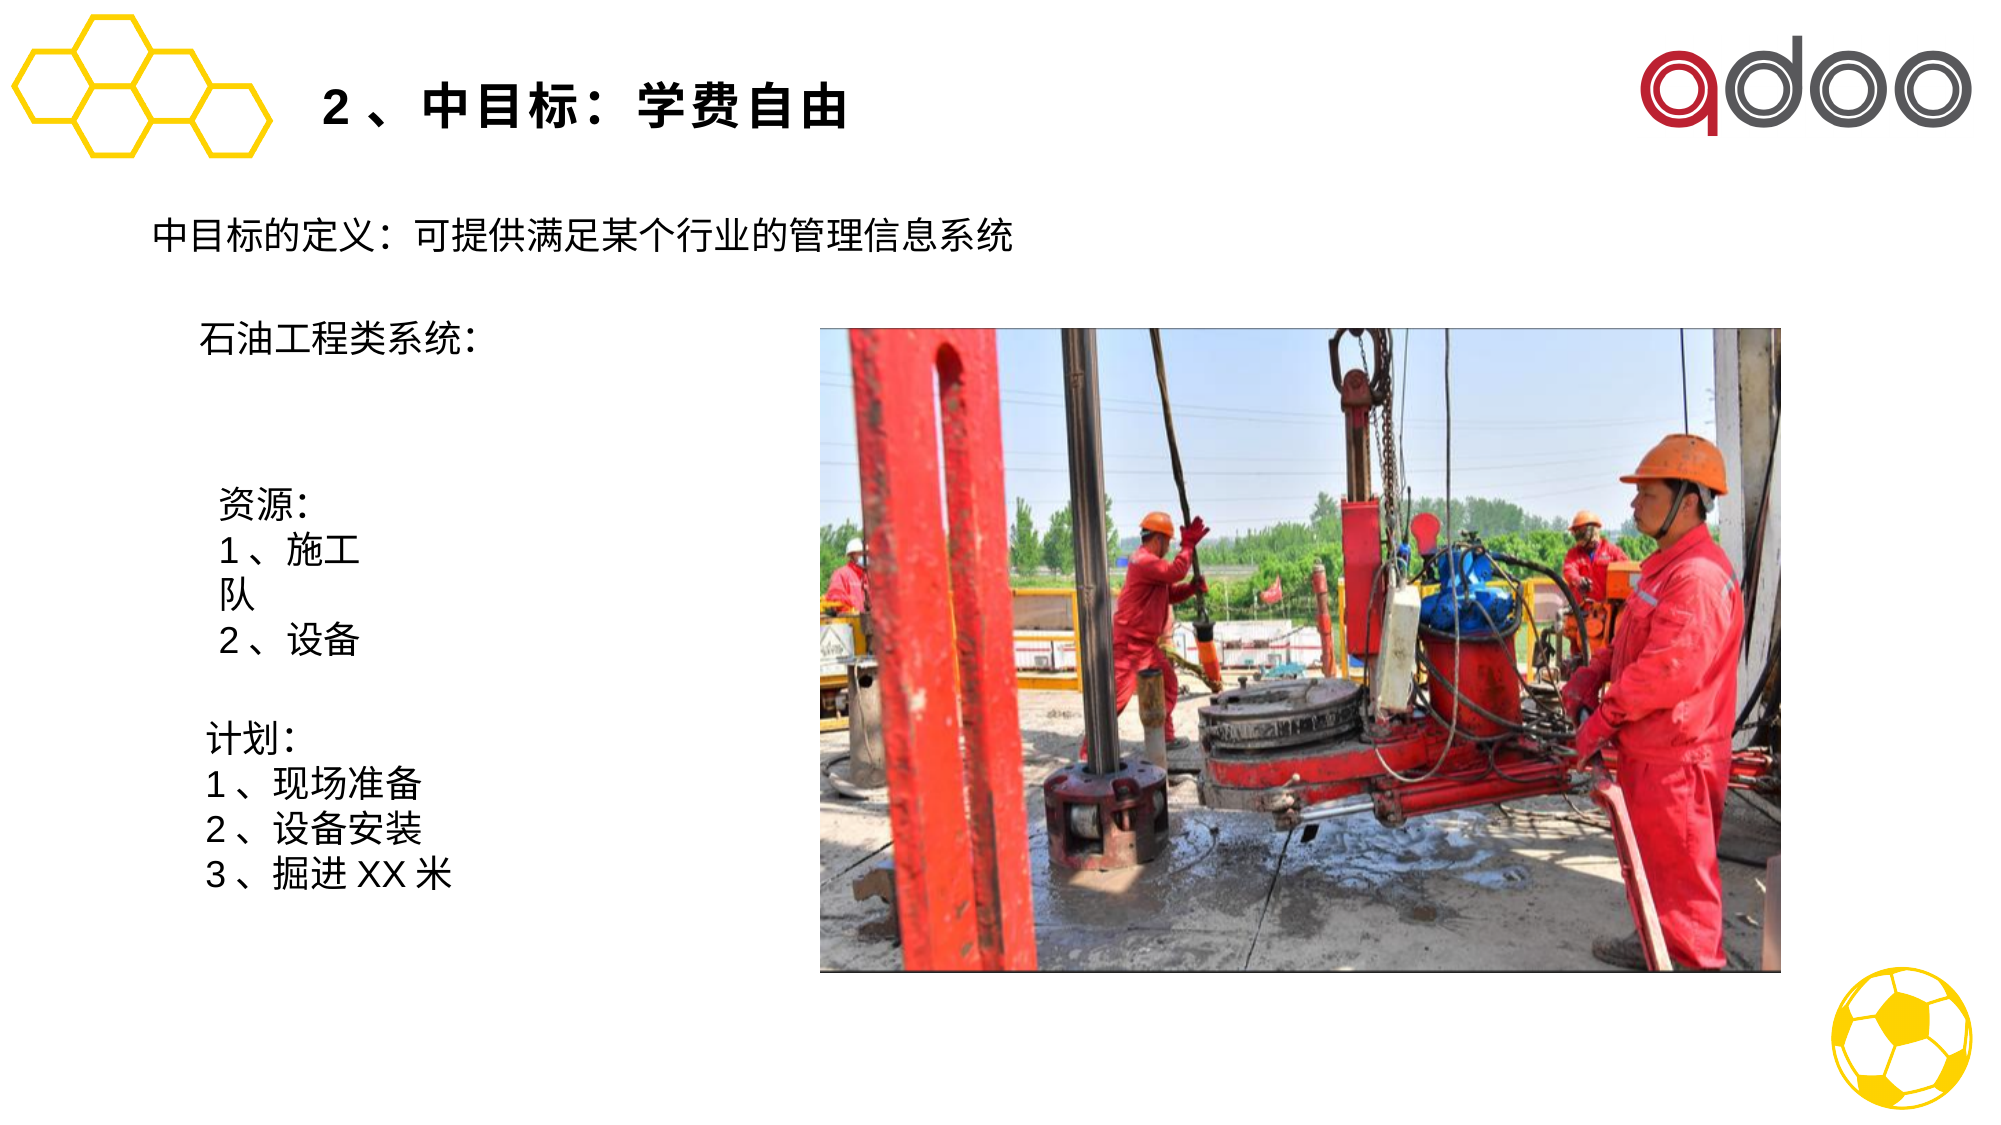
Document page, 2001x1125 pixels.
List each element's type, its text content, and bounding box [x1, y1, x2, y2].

title 2、中目标：学费自由 [307, 68, 1576, 141]
picture [0, 0, 2001, 1125]
text_box 资源： 1、施工队 2、设备 [203, 473, 405, 669]
text_box 中目标的定义：可提供满足某个行业的管理信息系统 [136, 204, 1029, 265]
text_box 计划： 1、现场准备 2、设备安装 3、掘进XX米 [190, 707, 468, 903]
text_box 石油工程类系统： [184, 307, 515, 368]
